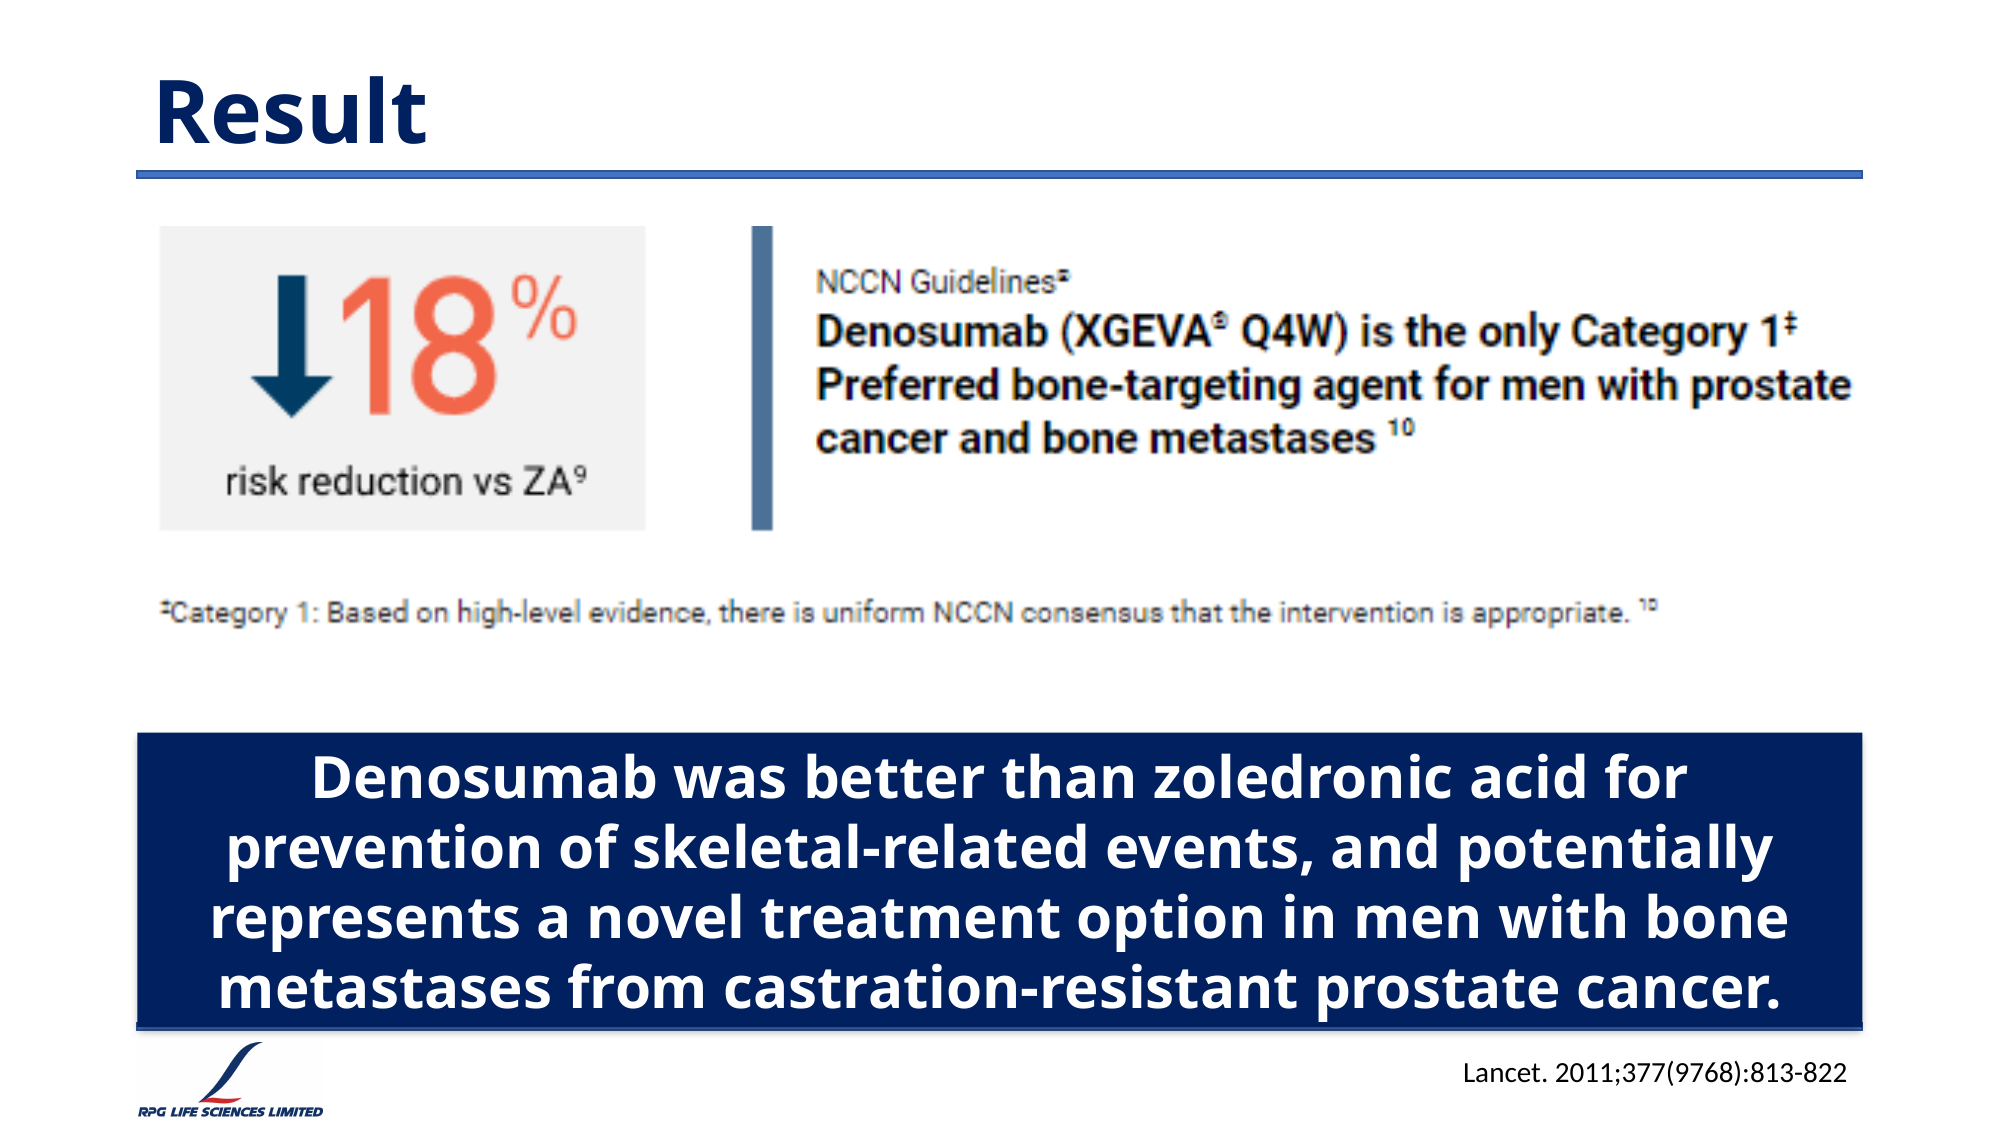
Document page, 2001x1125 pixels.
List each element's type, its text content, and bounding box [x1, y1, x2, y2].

text_box Denosumab was better than zoledronic acid for prevention of skeletal-related events, and potentially represents a novel treatment option in men with bone metastases from castration-resistant prostate cancer. [137, 732, 1863, 1028]
title Result [137, 59, 1863, 171]
text_box Lancet. 2011;377(9768):813-822 [862, 1045, 1863, 1096]
picture [137, 1041, 324, 1118]
picture [158, 226, 1863, 653]
